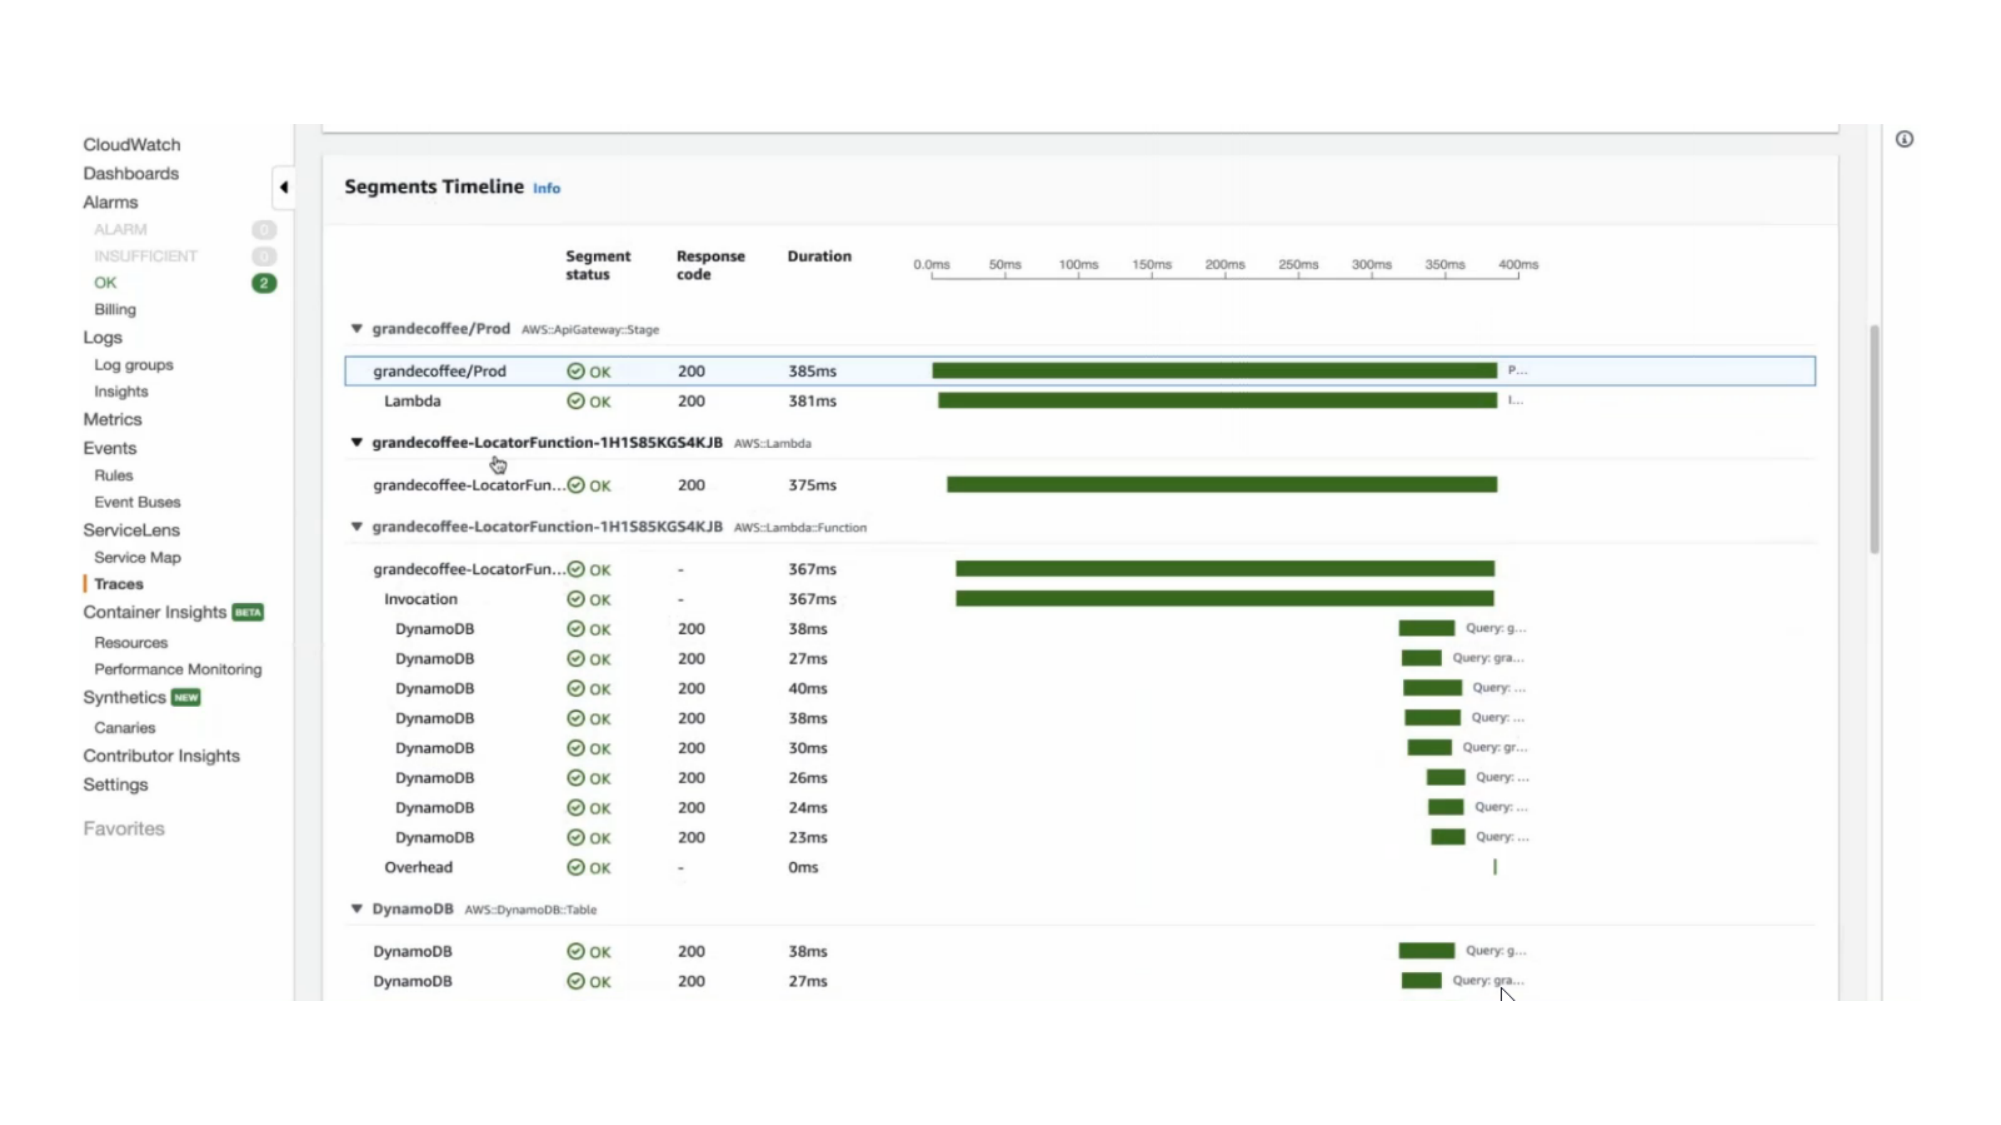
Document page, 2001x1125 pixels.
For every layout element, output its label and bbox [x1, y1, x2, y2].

picture [79, 124, 1921, 1001]
